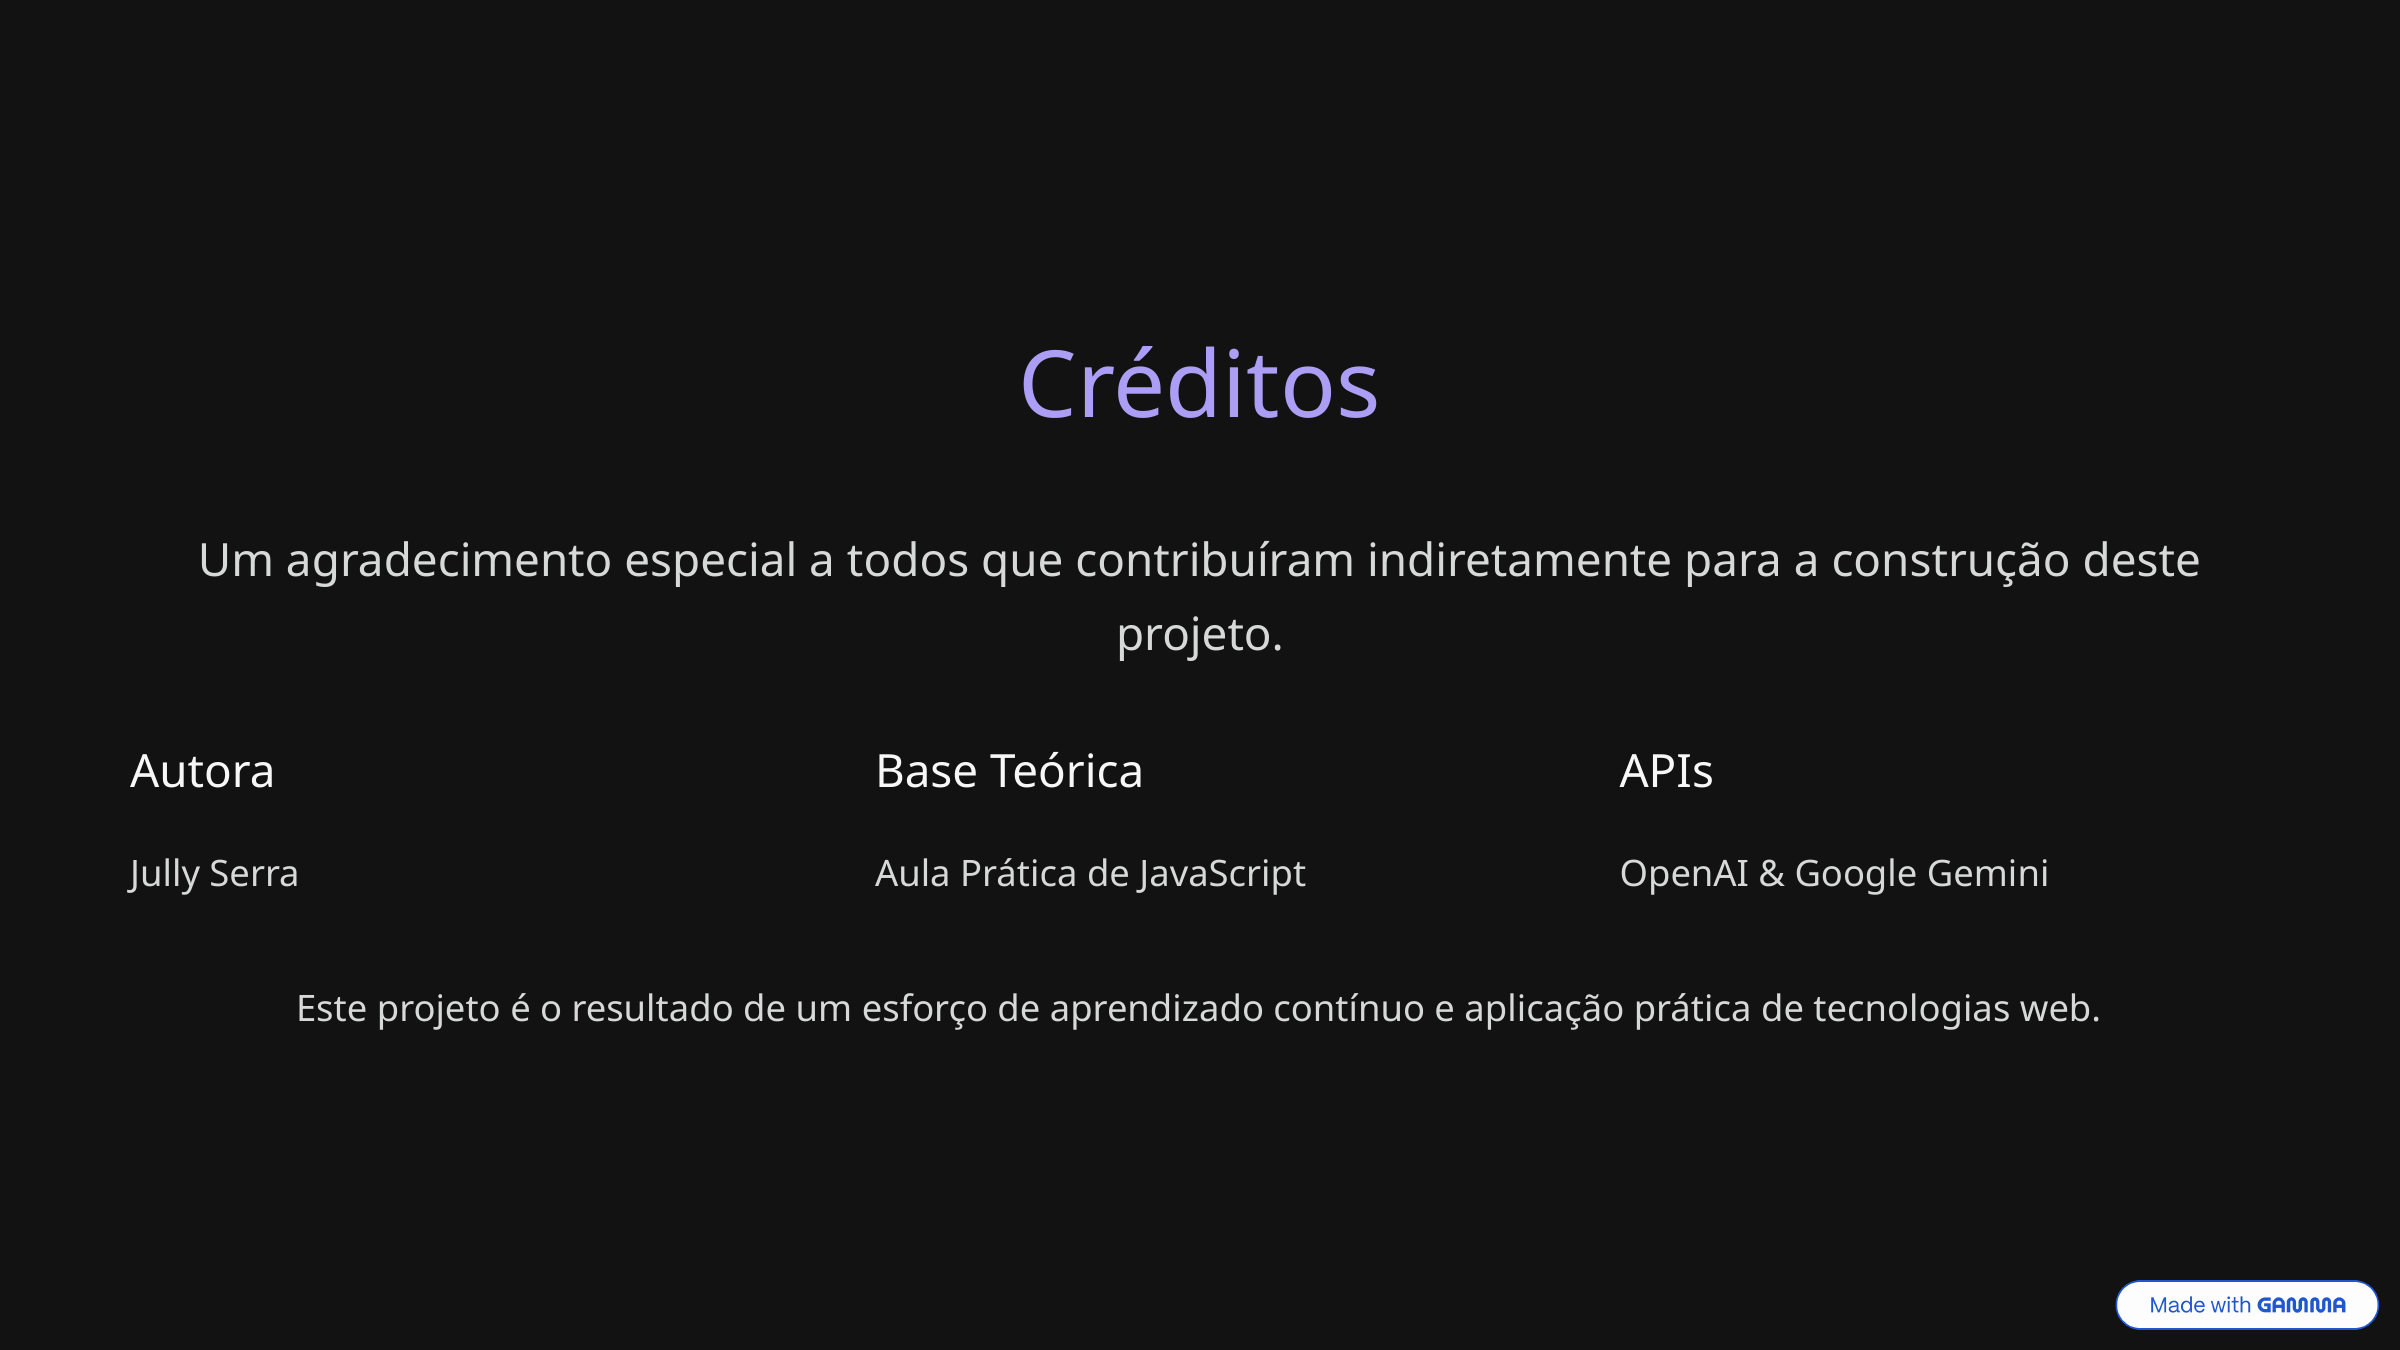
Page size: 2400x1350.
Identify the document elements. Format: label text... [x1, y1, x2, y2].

text_box Este projeto é o resultado de um esforço de aprendizado contínuo e aplicação prática de tecnologias web. [130, 969, 2270, 1029]
text_box Base Teórica [875, 739, 1341, 798]
text_box Jully Serra [130, 834, 783, 895]
text_box Autora [130, 739, 596, 798]
text_box Aula Prática de JavaScript [875, 834, 1528, 895]
text_box Créditos [734, 320, 1666, 438]
text_box Um agradecimento especial a todos que contribuíram indiretamente para a construção deste projeto. [130, 511, 2270, 661]
text_box OpenAI & Google Gemini [1619, 834, 2273, 895]
text_box APIs [1619, 739, 2085, 798]
picture [2106, 1271, 2389, 1339]
